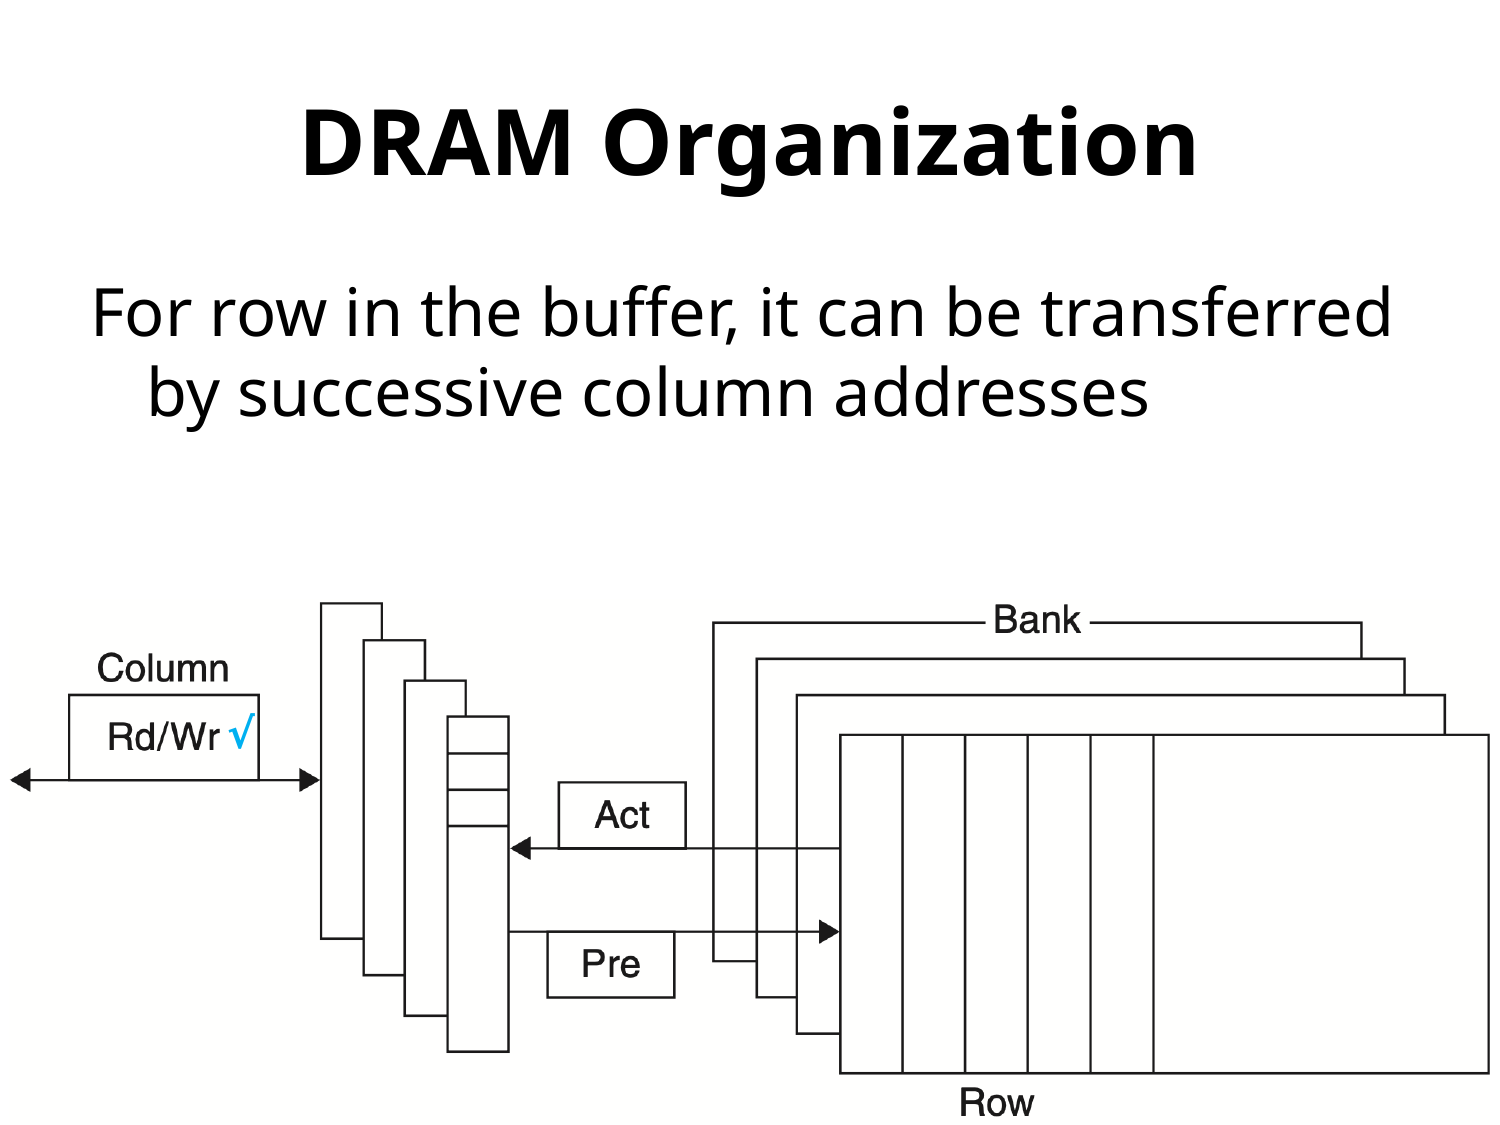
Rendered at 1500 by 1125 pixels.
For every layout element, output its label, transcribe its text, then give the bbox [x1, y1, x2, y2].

list For row in the buffer, it can be transferred by successive column addresses [75, 262, 1500, 592]
picture [0, 592, 1500, 1125]
title DRAM Organization [0, 45, 1500, 233]
